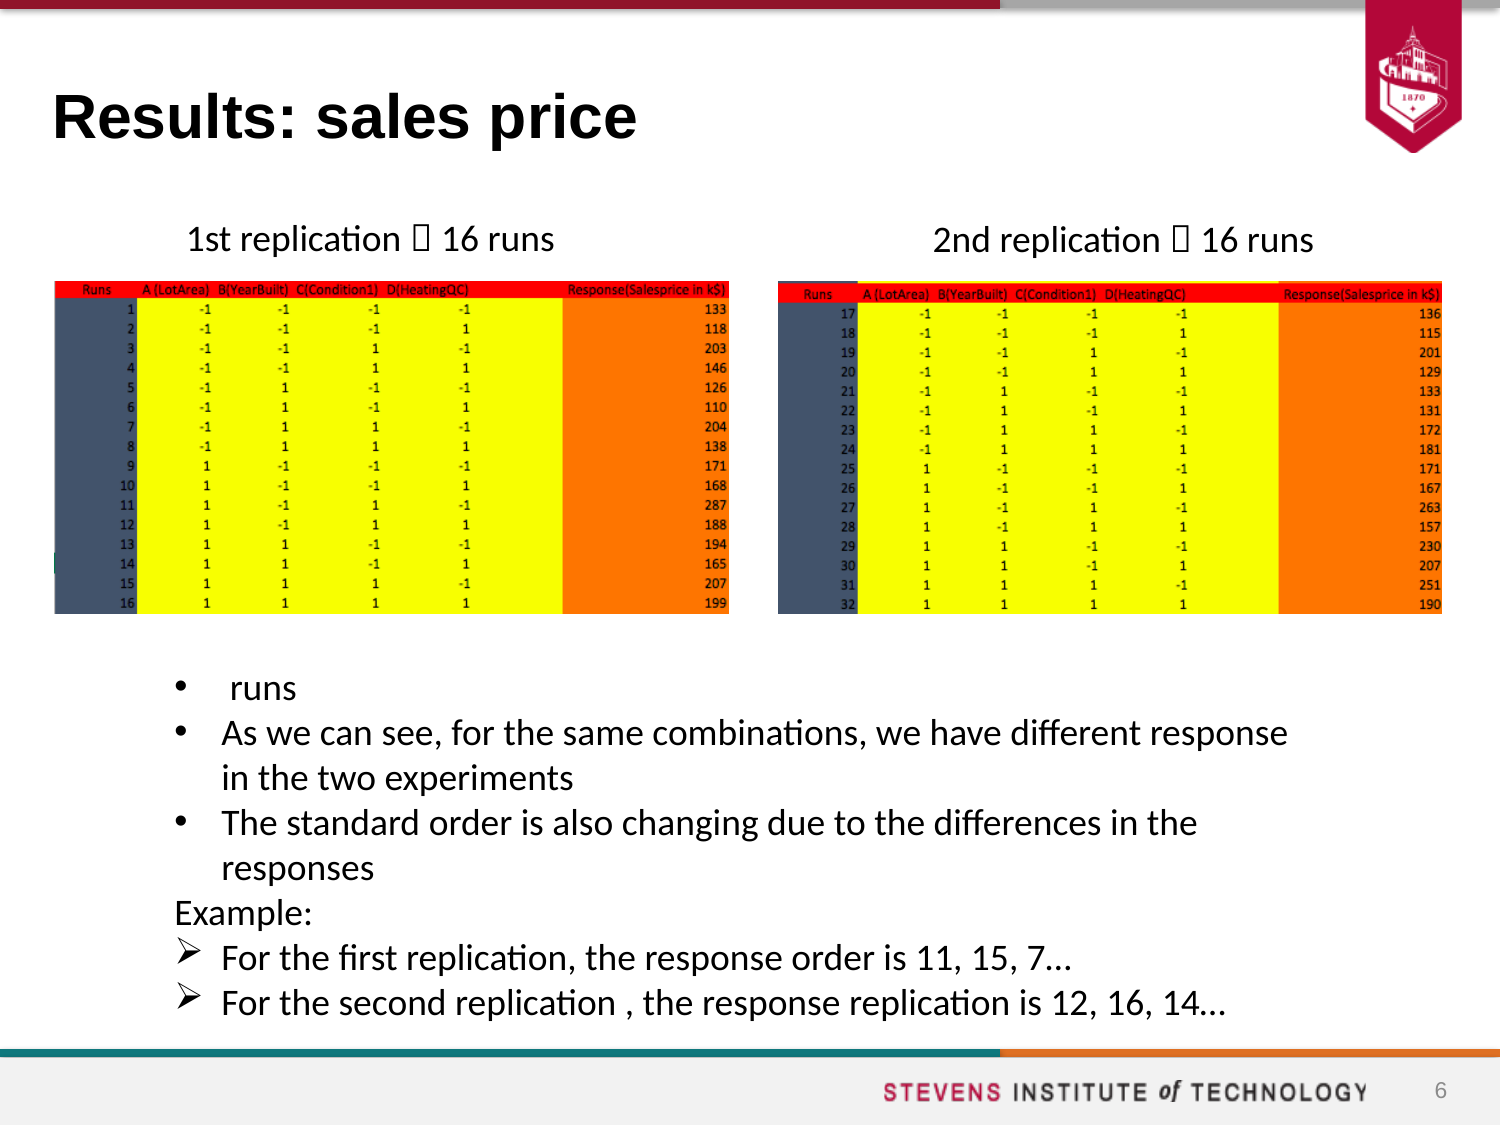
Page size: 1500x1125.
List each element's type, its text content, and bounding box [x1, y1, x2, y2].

picture [54, 281, 729, 614]
text_box 2nd replication  16 runs [917, 207, 1338, 268]
picture [778, 281, 1442, 614]
text_box 1st replication  16 runs [171, 206, 579, 267]
title Results: sales price [37, 68, 1236, 157]
slide_number 6 [1401, 1059, 1481, 1120]
